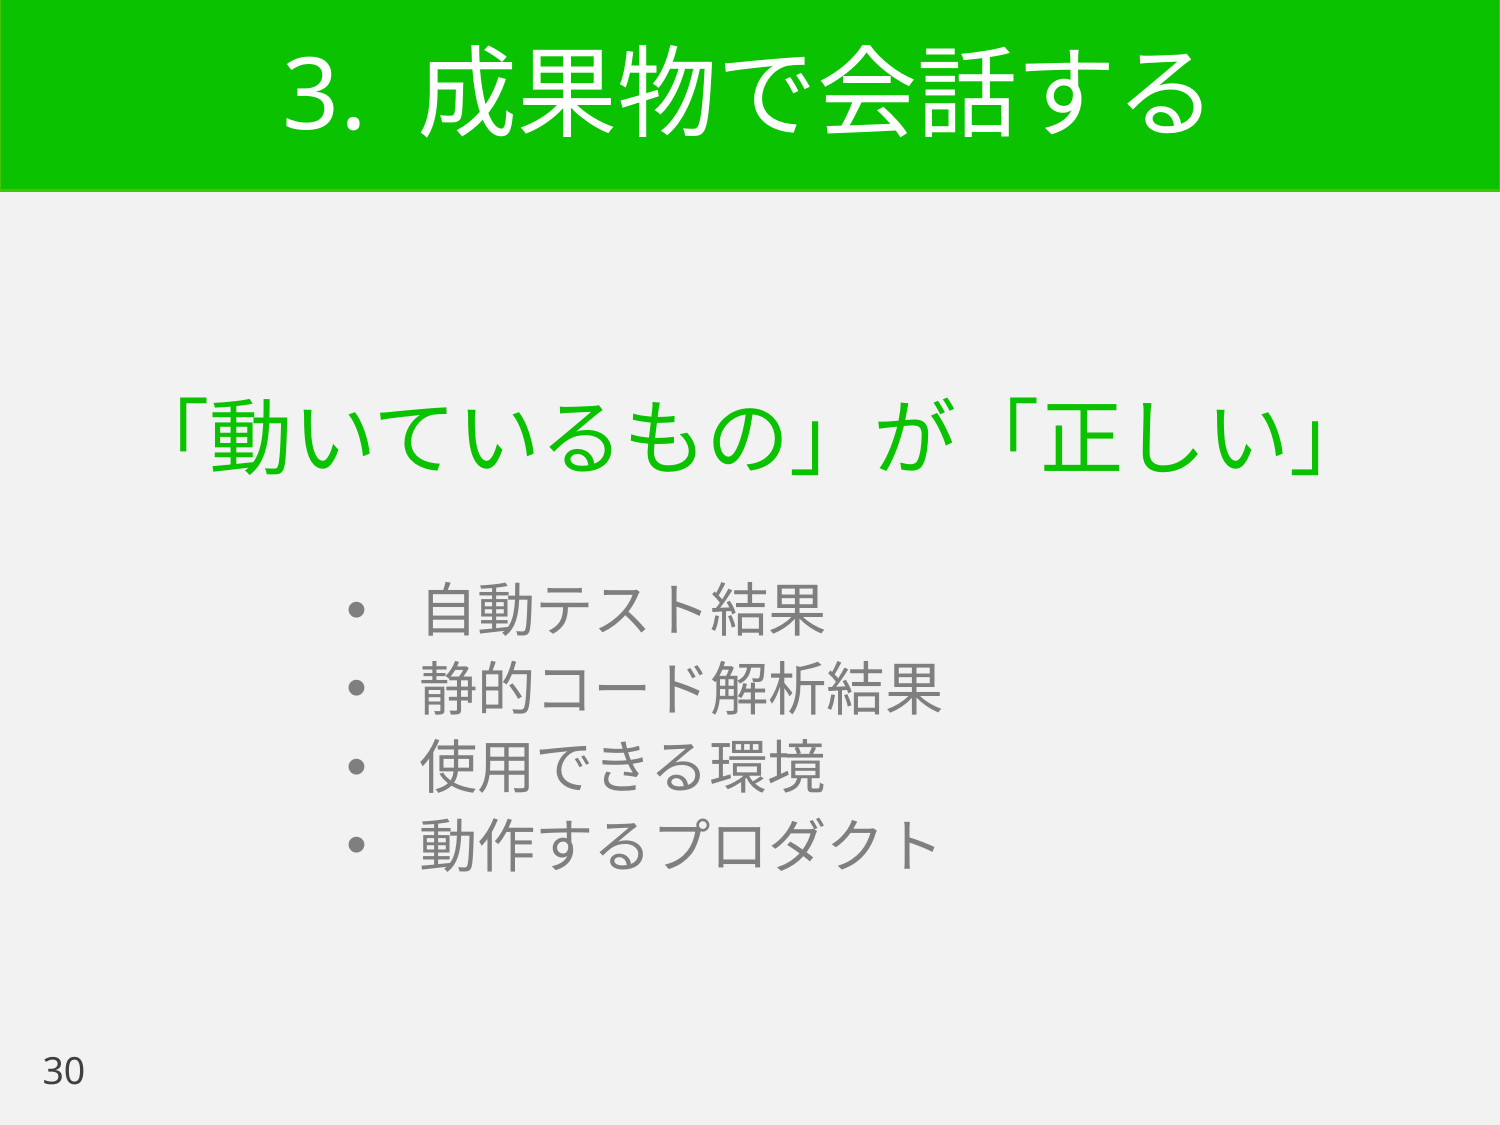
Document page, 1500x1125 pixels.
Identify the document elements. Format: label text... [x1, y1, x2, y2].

title 3. 成果物で会話する [0, 53, 1500, 140]
slide_number 30 [27, 1042, 146, 1102]
list 「動いているもの」が「正しい」 自動テスト結果 静的コード解析結果 使用できる環境 動作するプロダクト [103, 277, 1397, 1000]
